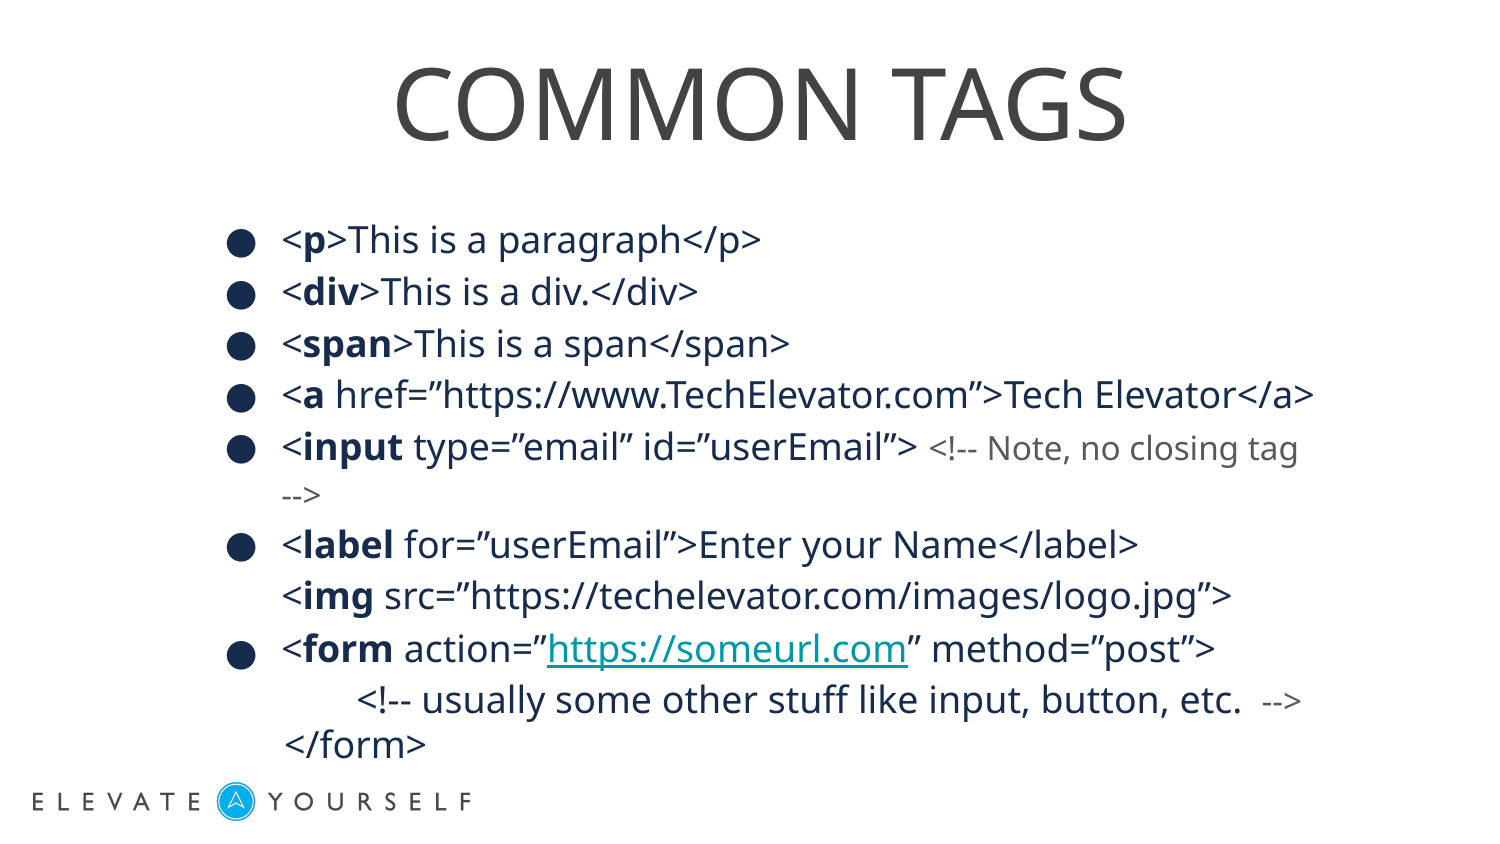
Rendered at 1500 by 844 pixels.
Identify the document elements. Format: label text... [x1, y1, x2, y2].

text_box COMMON TAGS [183, 24, 1339, 322]
text_box <p>This is a paragraph</p> <div>This is a div.</div> <span>This is a span</span> <a href=”https://www.TechElevator.com”>Tech Elevator</a> <input type=”email” id=”userEmail”> <!-- Note, no closing tag --> <label for=”userEmail”>Enter your Name</label> <img src=”https://techelevator.com/images/logo.jpg”> <form action=”https://someurl.com” method=”post”> <!-- usually some other stuff like input, button, etc. --> </form> [191, 194, 1339, 687]
picture [33, 781, 470, 821]
